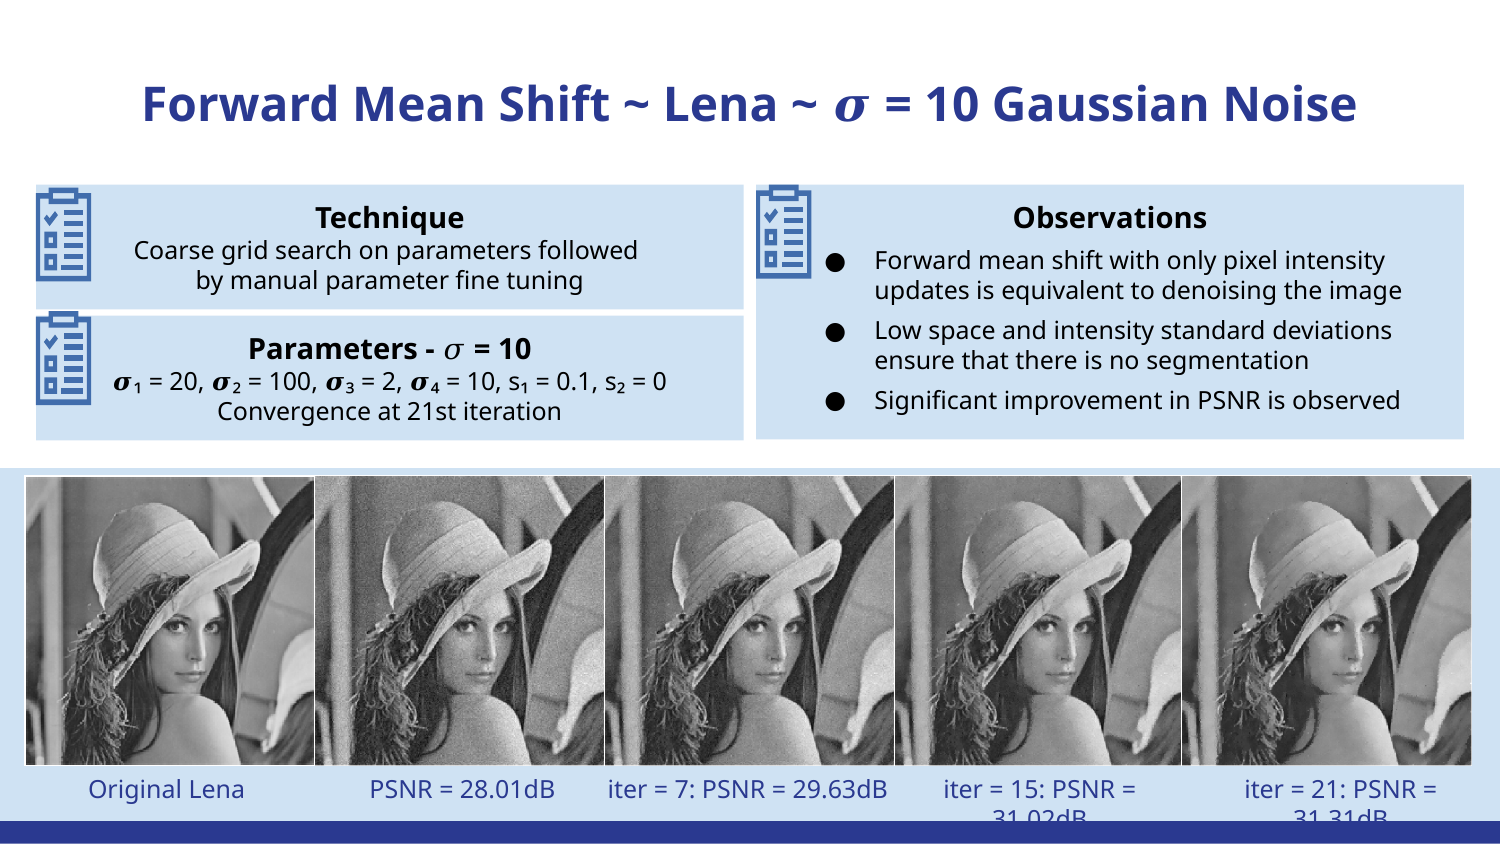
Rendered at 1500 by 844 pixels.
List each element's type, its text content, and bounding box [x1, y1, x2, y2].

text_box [755, 184, 812, 279]
text_box iter = 21: PSNR = 31.31dB [1181, 758, 1500, 844]
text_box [35, 187, 92, 282]
title Forward Mean Shift ~ Lena ~ 𝝈 = 10 Gaussian Noise [36, 58, 1464, 158]
text_box Technique Coarse grid search on parameters followed by manual parameter fine tuning [36, 184, 744, 310]
text_box iter = 15: PSNR = 31.02dB [880, 774, 1181, 844]
text_box Observations Forward mean shift with only pixel intensity updates is equivalent to denoising the image Low space and intensity standard deviations ensure that there is no segmentation Significant improvement in PSNR is observed [756, 184, 1464, 440]
text_box [0, 468, 1500, 821]
text_box PSNR = 28.01dB [314, 774, 611, 844]
text_box iter = 7: PSNR = 29.63dB [588, 774, 880, 819]
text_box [35, 310, 92, 406]
picture [24, 475, 1472, 767]
text_box Original Lena [26, 774, 307, 819]
text_box Parameters - 𝜎 = 10 𝝈₁ = 20, 𝝈₂ = 100, 𝝈₃ = 2, 𝝈₄ = 10, s₁ = 0.1, s₂ = 0 Convergence at 21st iteration [36, 315, 744, 441]
